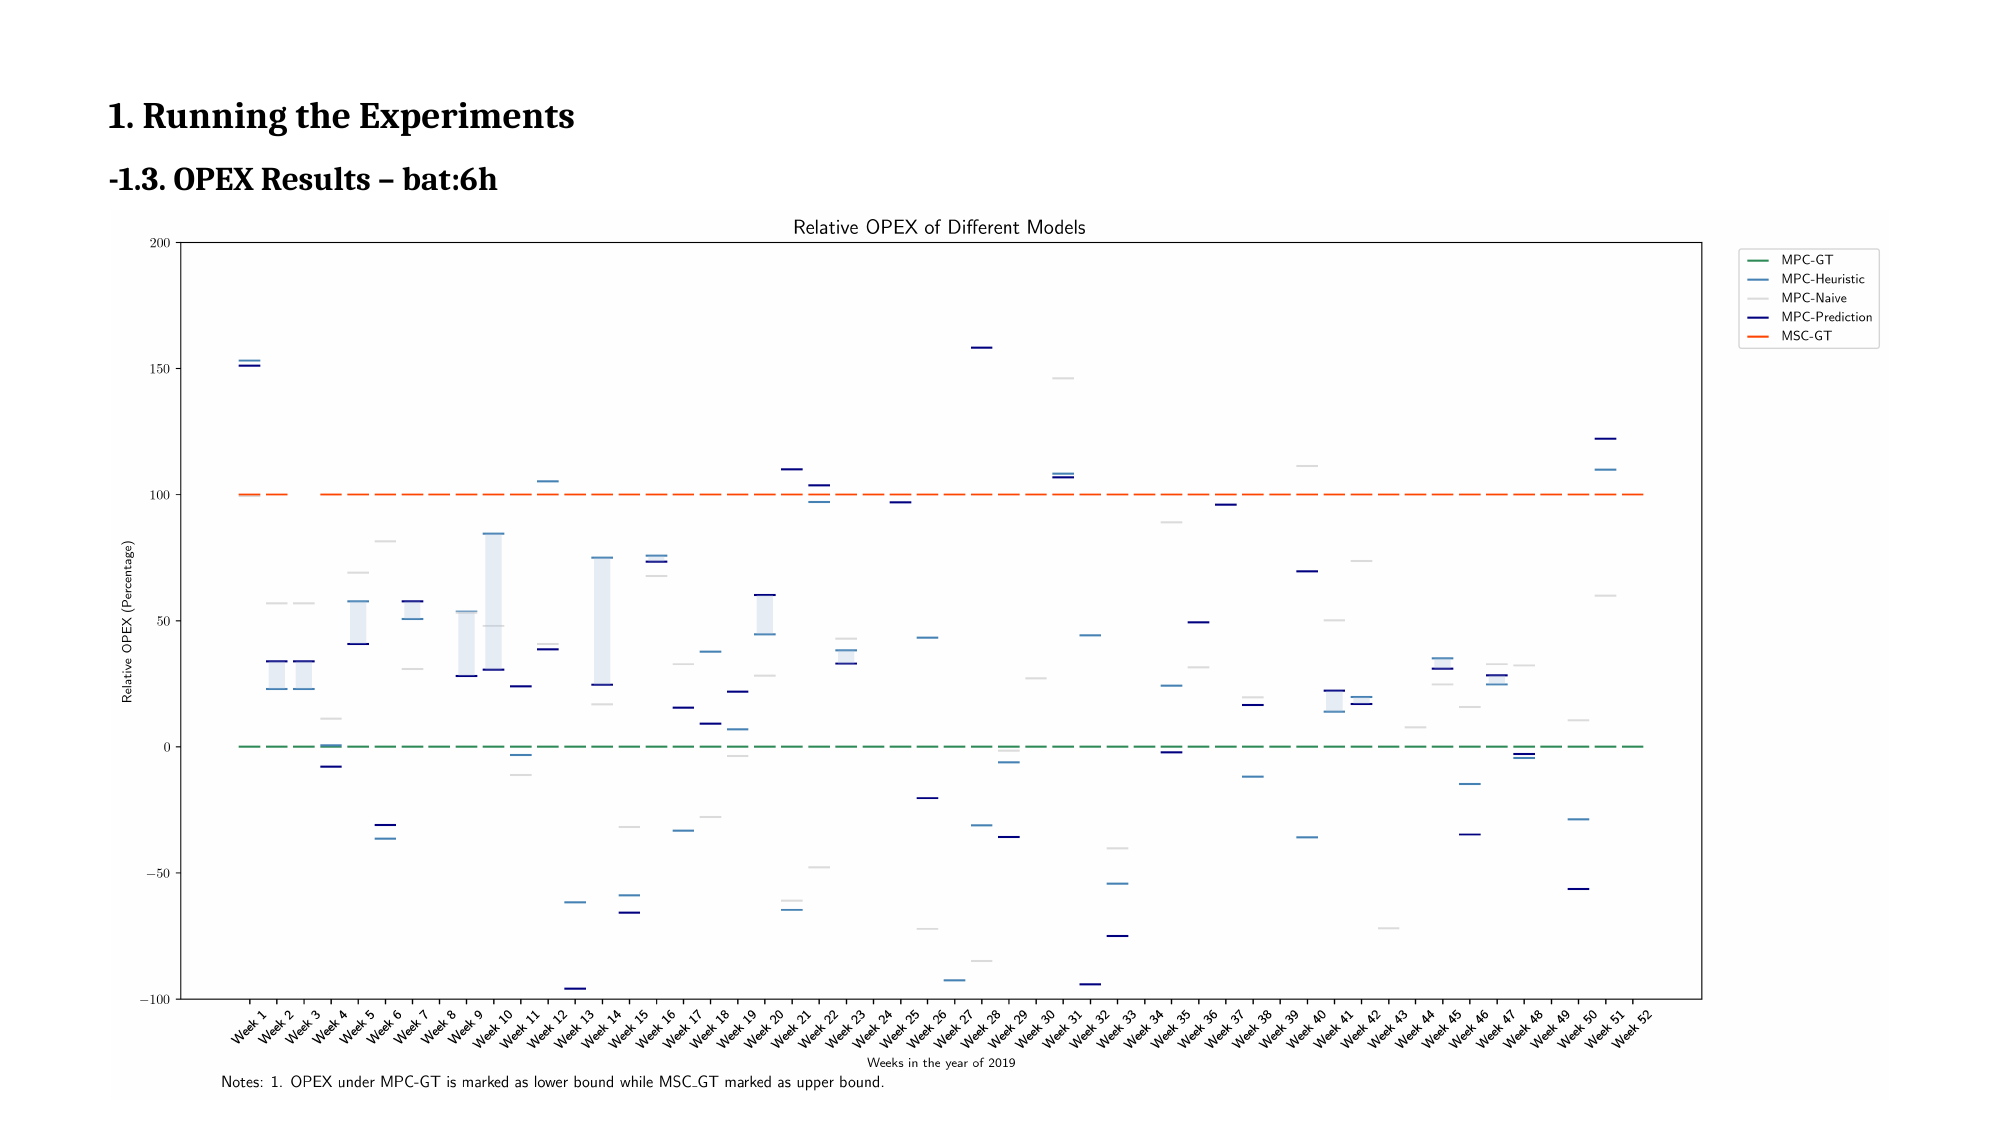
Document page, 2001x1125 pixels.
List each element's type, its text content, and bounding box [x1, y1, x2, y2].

text_box -1.3. OPEX Results – bat:6h [93, 149, 1657, 205]
text_box 1. Running the Experiments [93, 83, 1657, 144]
picture [111, 210, 1889, 1100]
